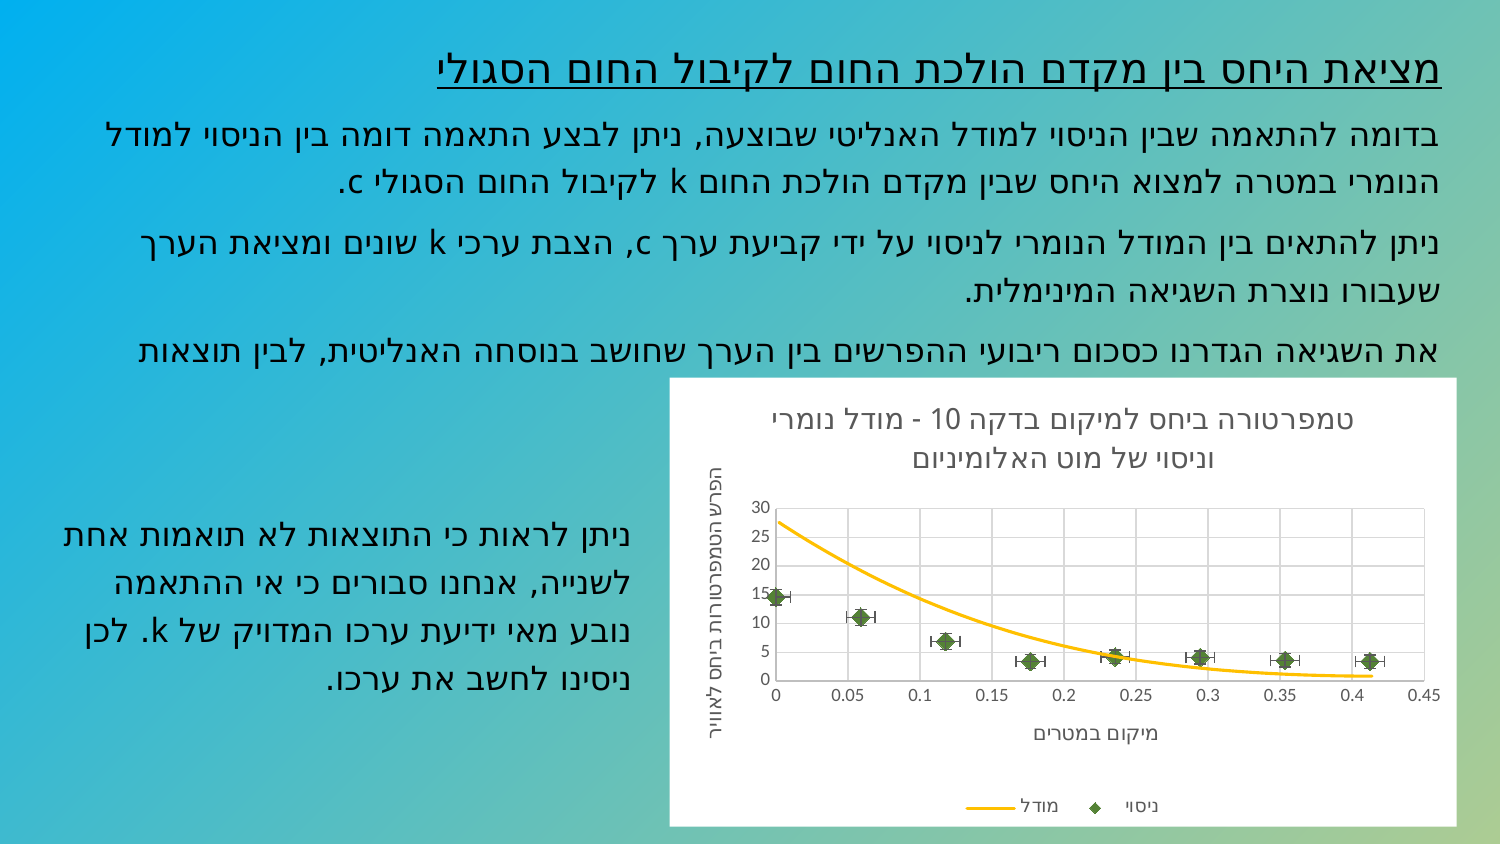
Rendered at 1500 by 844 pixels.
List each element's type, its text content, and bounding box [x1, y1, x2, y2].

chart [669, 377, 1457, 827]
text_box ניתן לראות כי התוצאות לא תואמות אחת לשנייה, אנחנו סבורים כי אי ההתאמה נובע מאי ידיעת ערכו המדויק של k. לכן ניסינו לחשב את ערכו. [32, 498, 648, 705]
text_box מציאת היחס בין מקדם הולכת החום לקיבול החום הסגולי בדומה להתאמה שבין הניסוי למודל האנליטי שבוצעה, ניתן לבצע התאמה דומה בין הניסוי למודל הנומרי במטרה למצוא היחס שבין מקדם הולכת החום k לקיבול החום הסגולי c. ניתן להתאים בין המודל הנומרי לניסוי על ידי קביעת ערך c, הצבת ערכי k שונים ומציאת הערך שעבורו נוצרת השגיאה המינימלית. את השגיאה הגדרנו כסכום ריבועי ההפרשים בין הערך שחושב בנוסחה האנליטית, לבין תוצאות הניסוי. [56, 24, 1457, 425]
